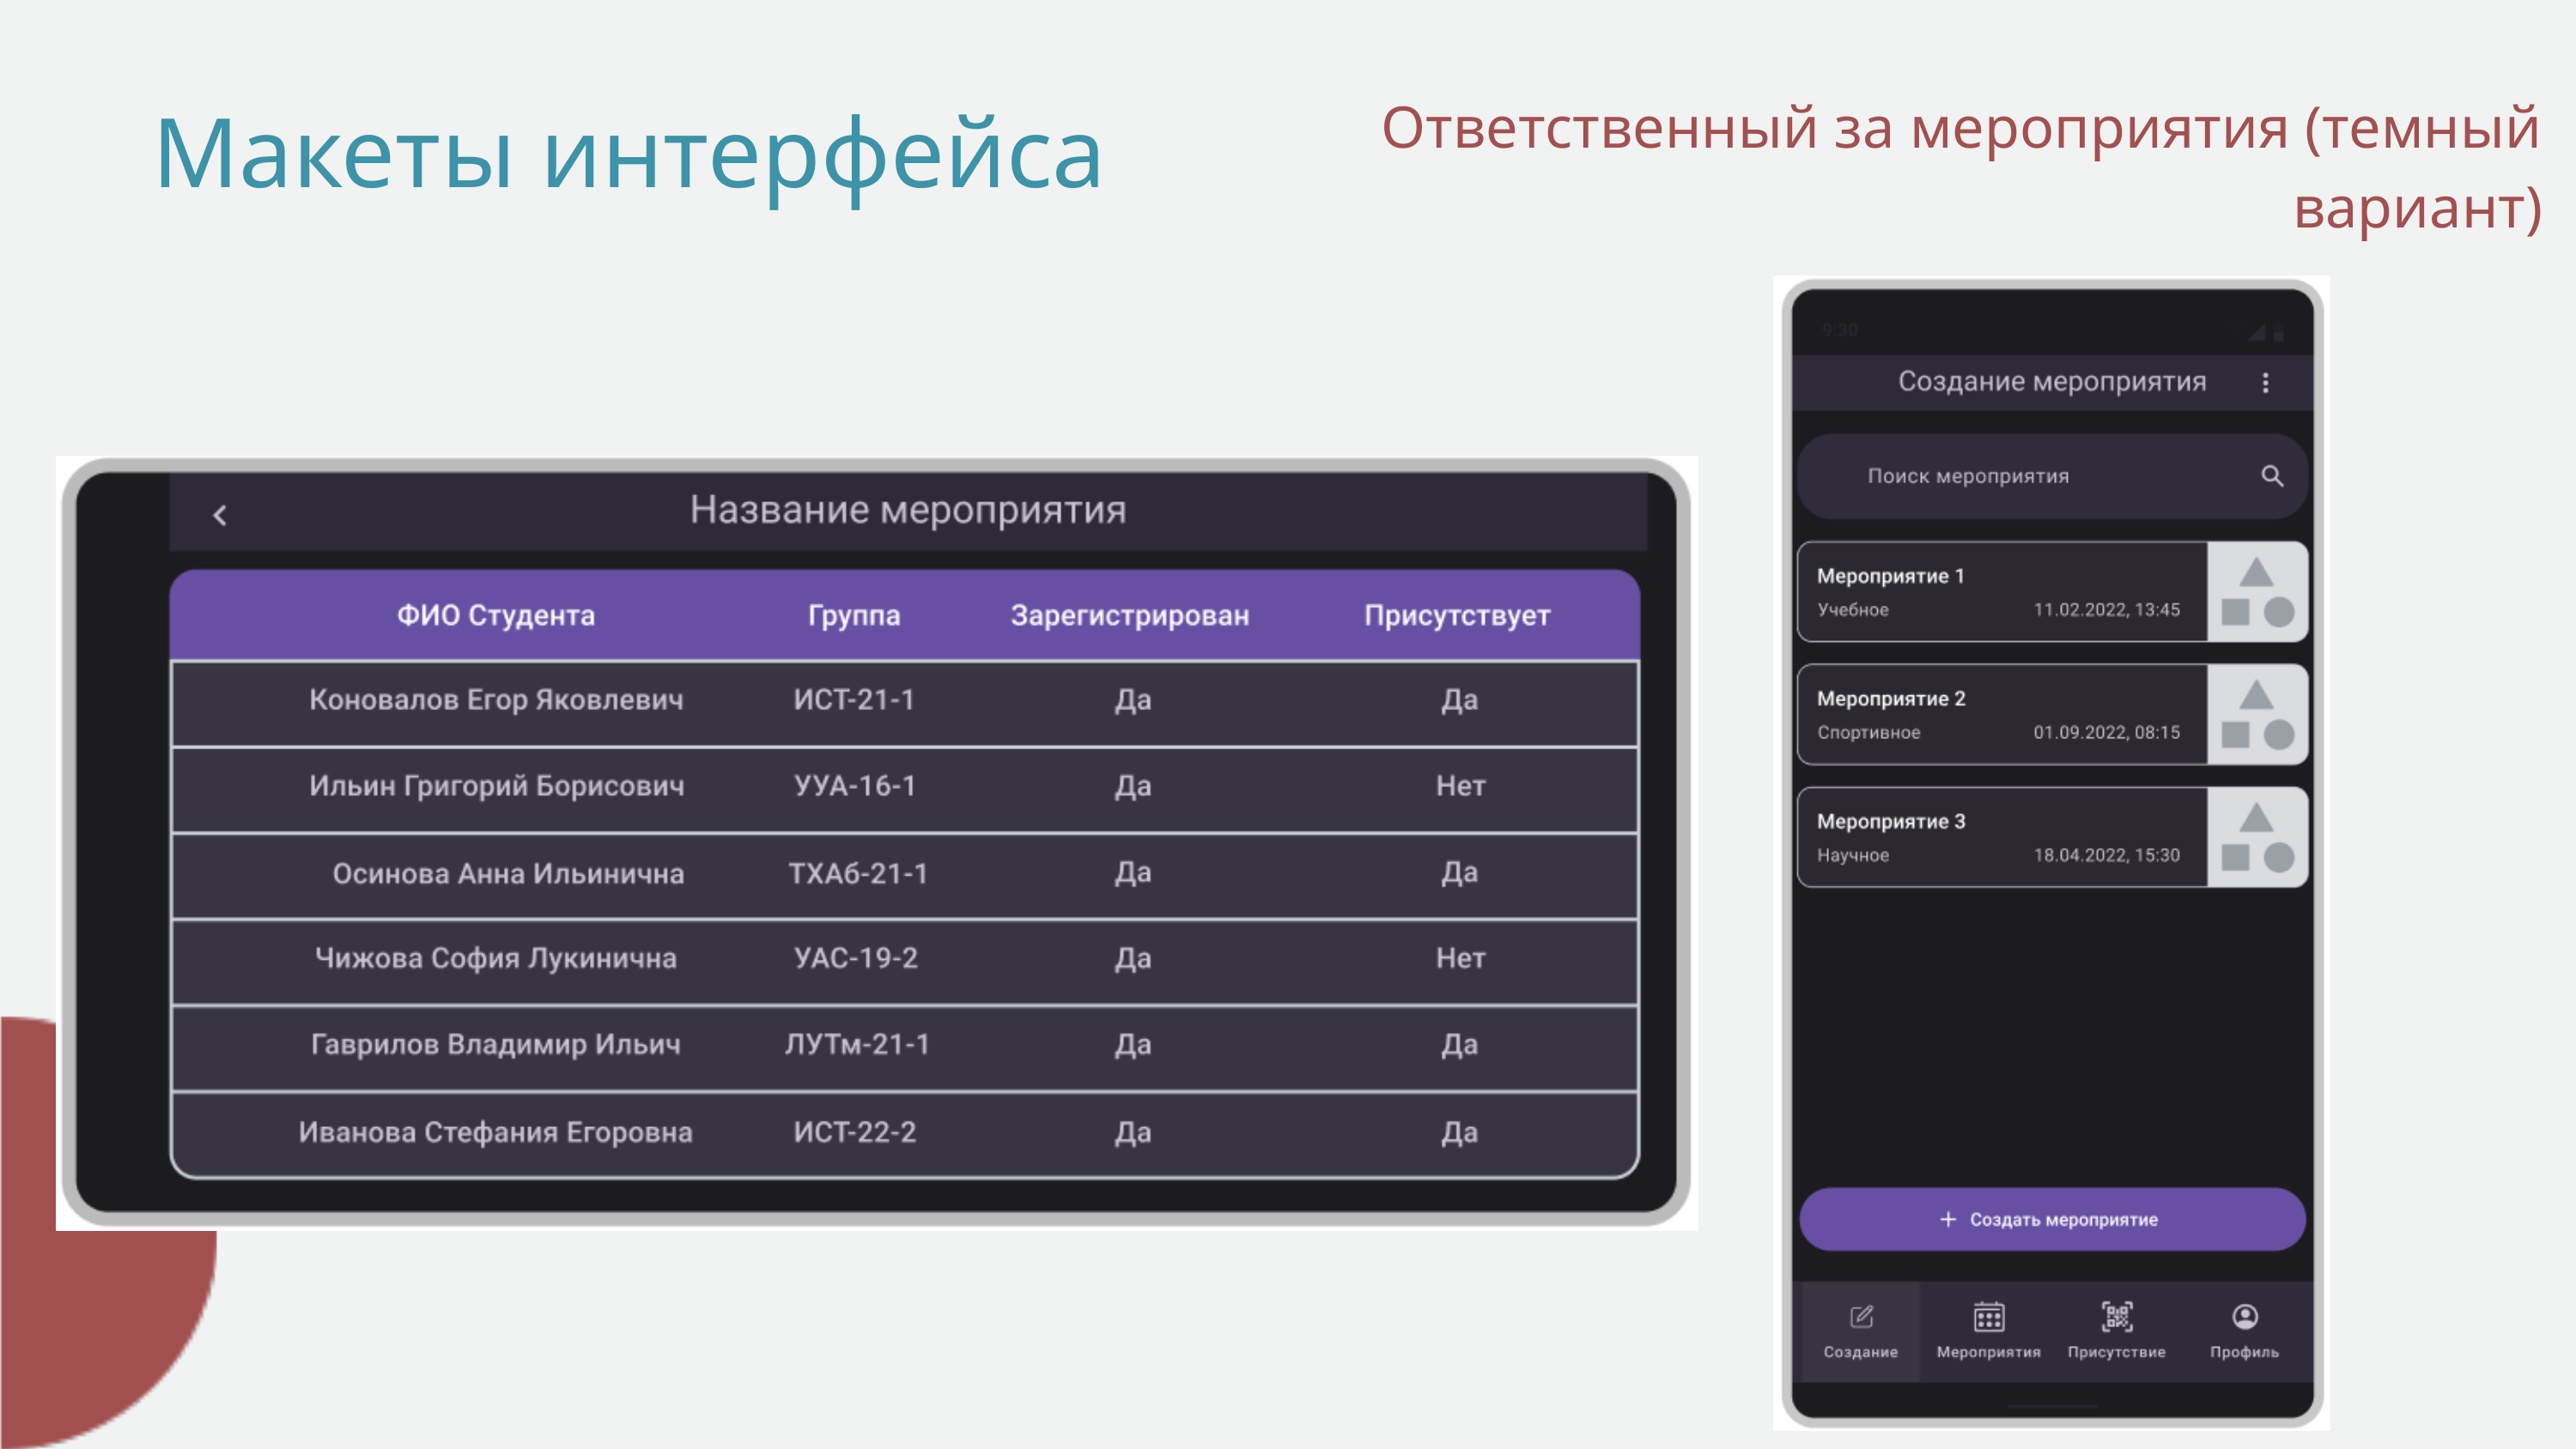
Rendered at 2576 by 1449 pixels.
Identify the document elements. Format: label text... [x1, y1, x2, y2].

picture [1772, 276, 2330, 1432]
picture [0, 456, 1698, 1448]
text_box Ответственный за мероприятия (темный вариант) [1291, 79, 2543, 239]
text_box Макеты интерфейса [67, 72, 1192, 207]
